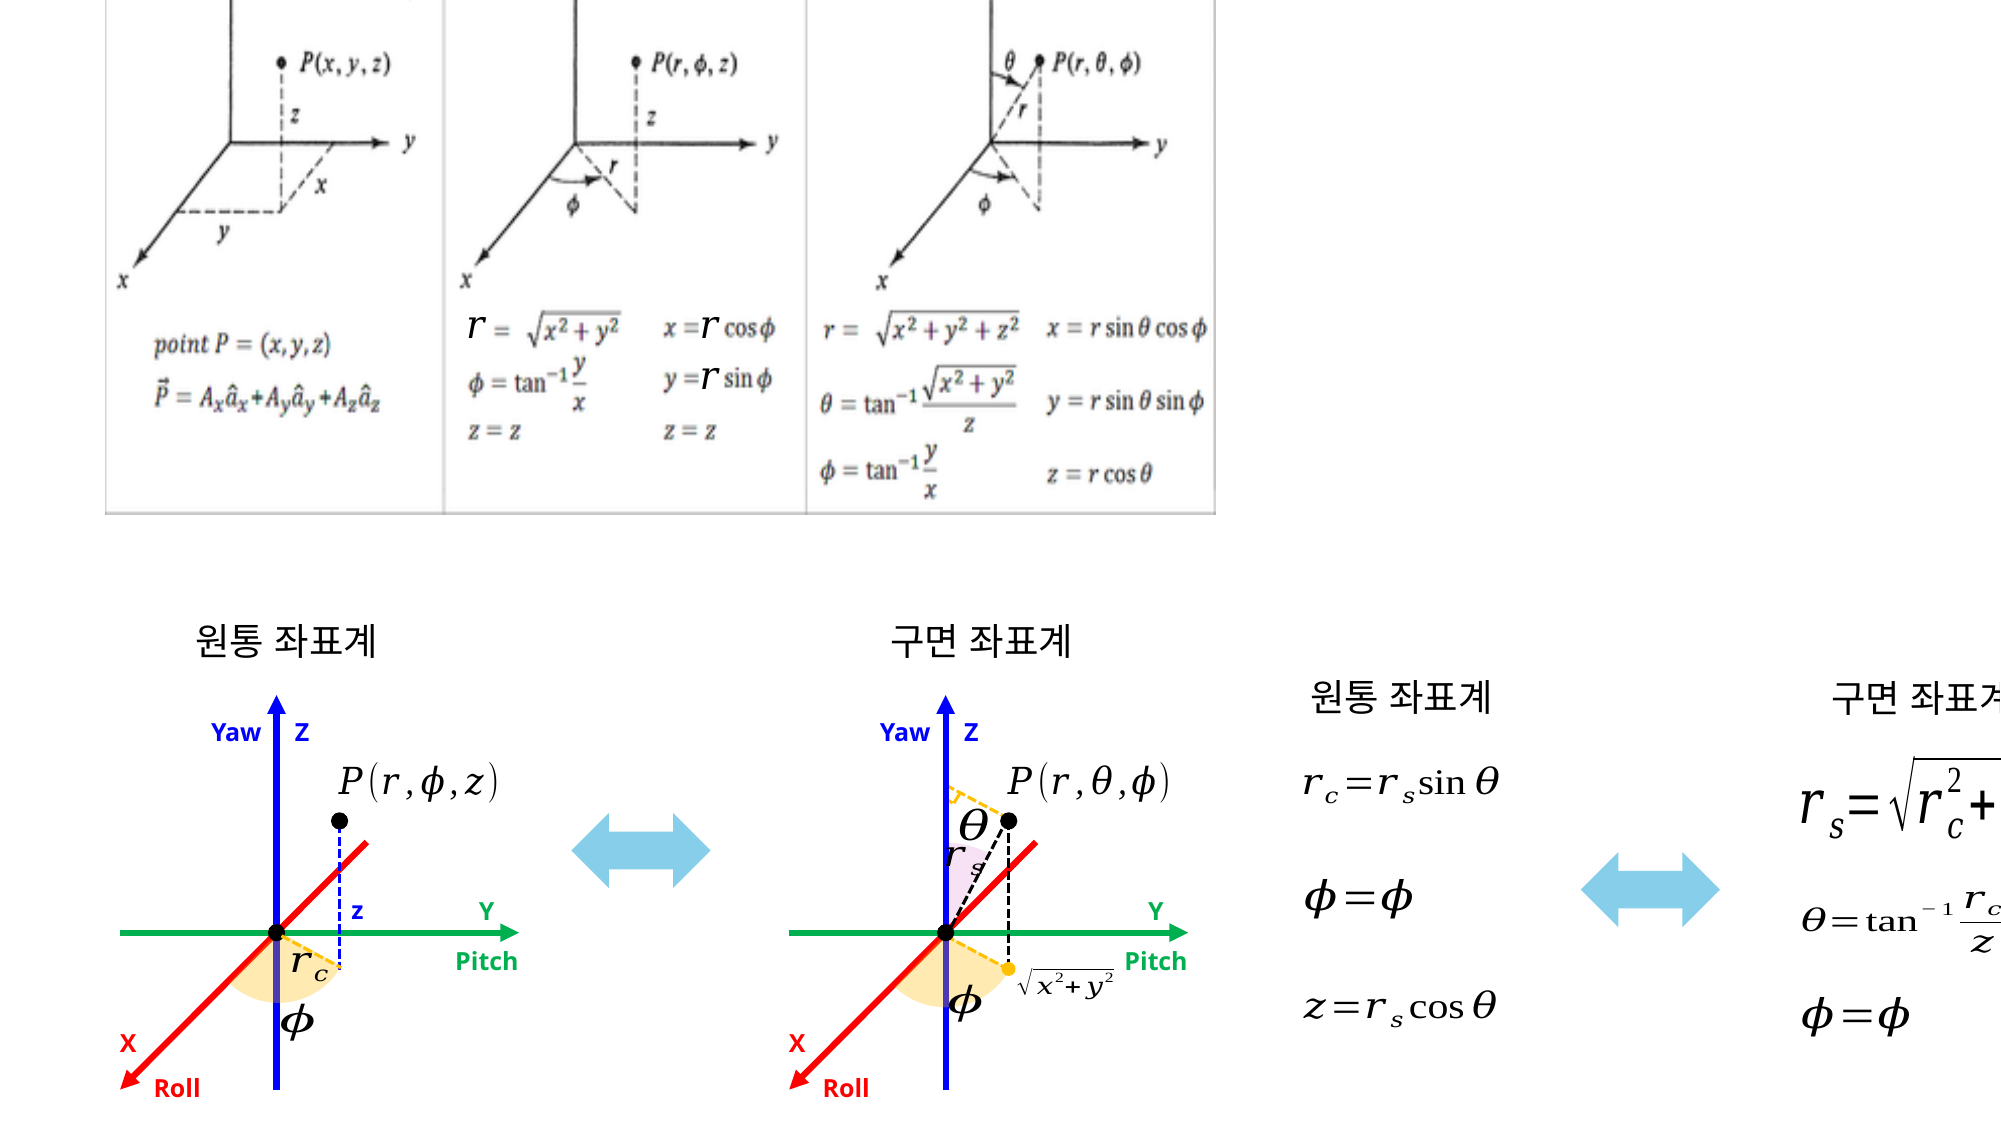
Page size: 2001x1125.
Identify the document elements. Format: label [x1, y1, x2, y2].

text_box [104, 0, 1217, 515]
text_box [104, 609, 1210, 1111]
text_box [1297, 665, 2000, 1040]
